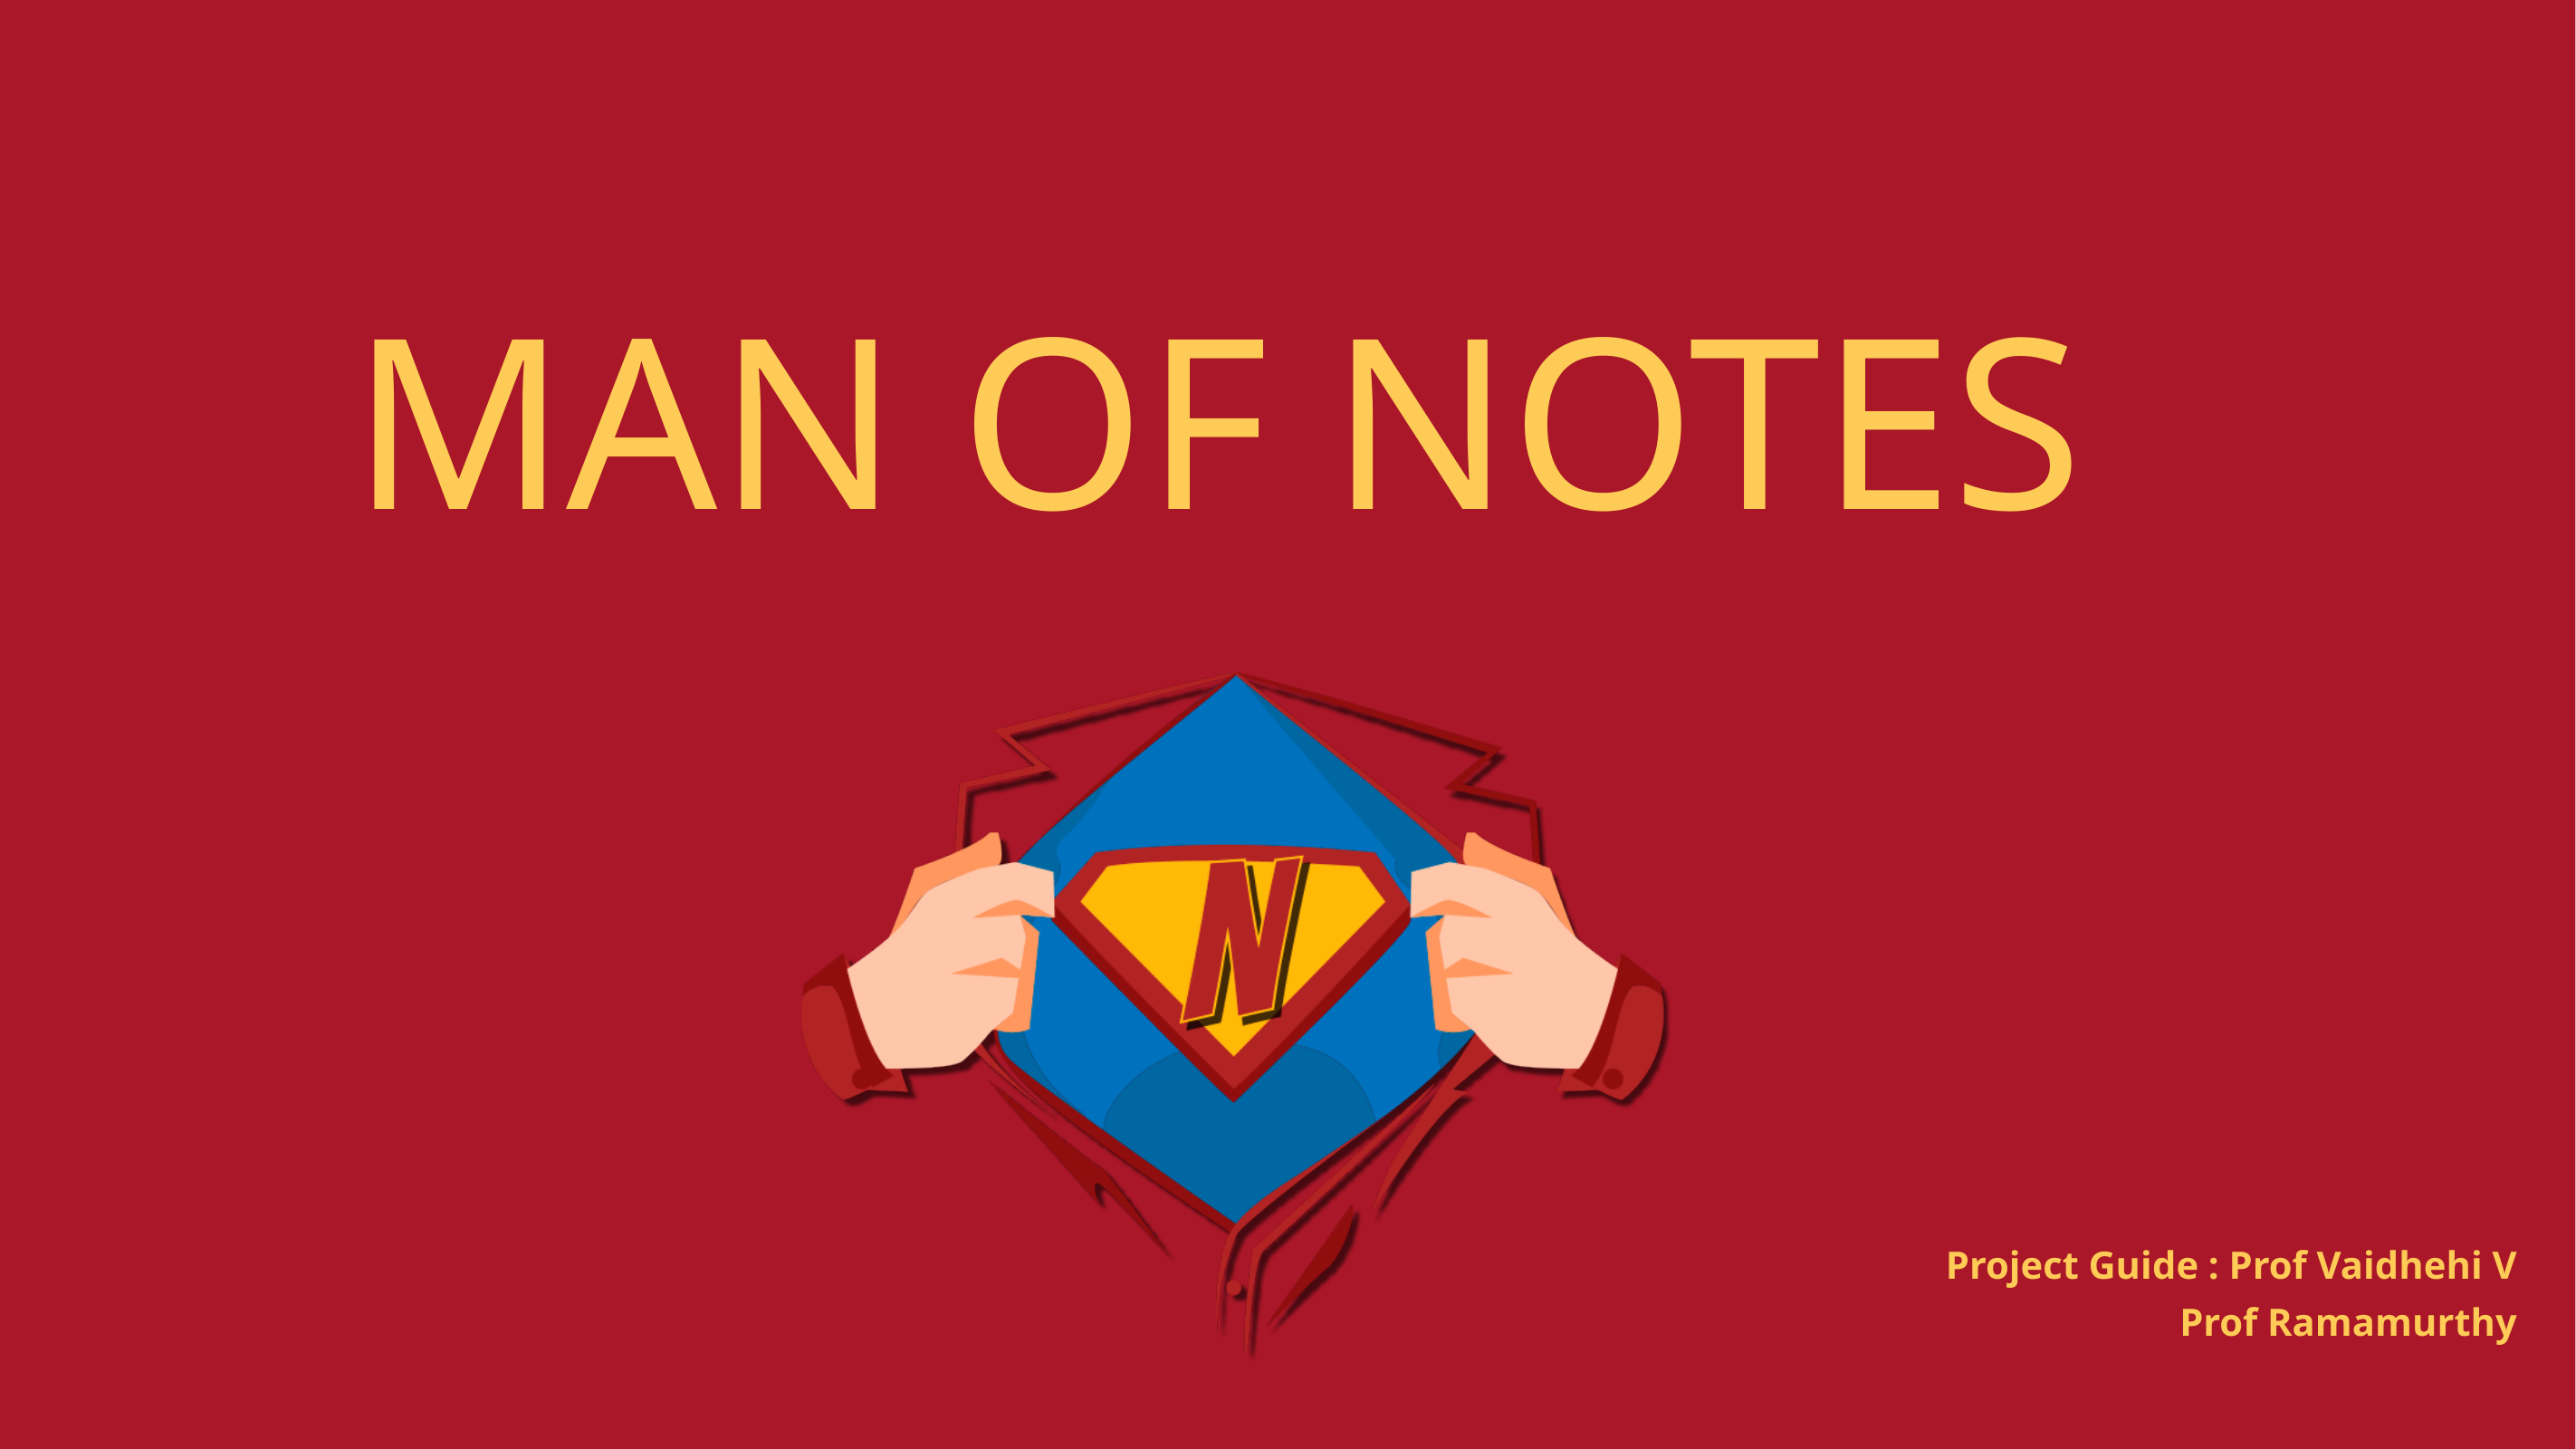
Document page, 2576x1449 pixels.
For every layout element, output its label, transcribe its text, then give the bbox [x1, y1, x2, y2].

title Man of Notes [343, 319, 2233, 674]
picture [801, 672, 1664, 1355]
text_box Project Guide : Prof Vaidhehi V Prof Ramamurthy [1664, 1268, 2525, 1346]
